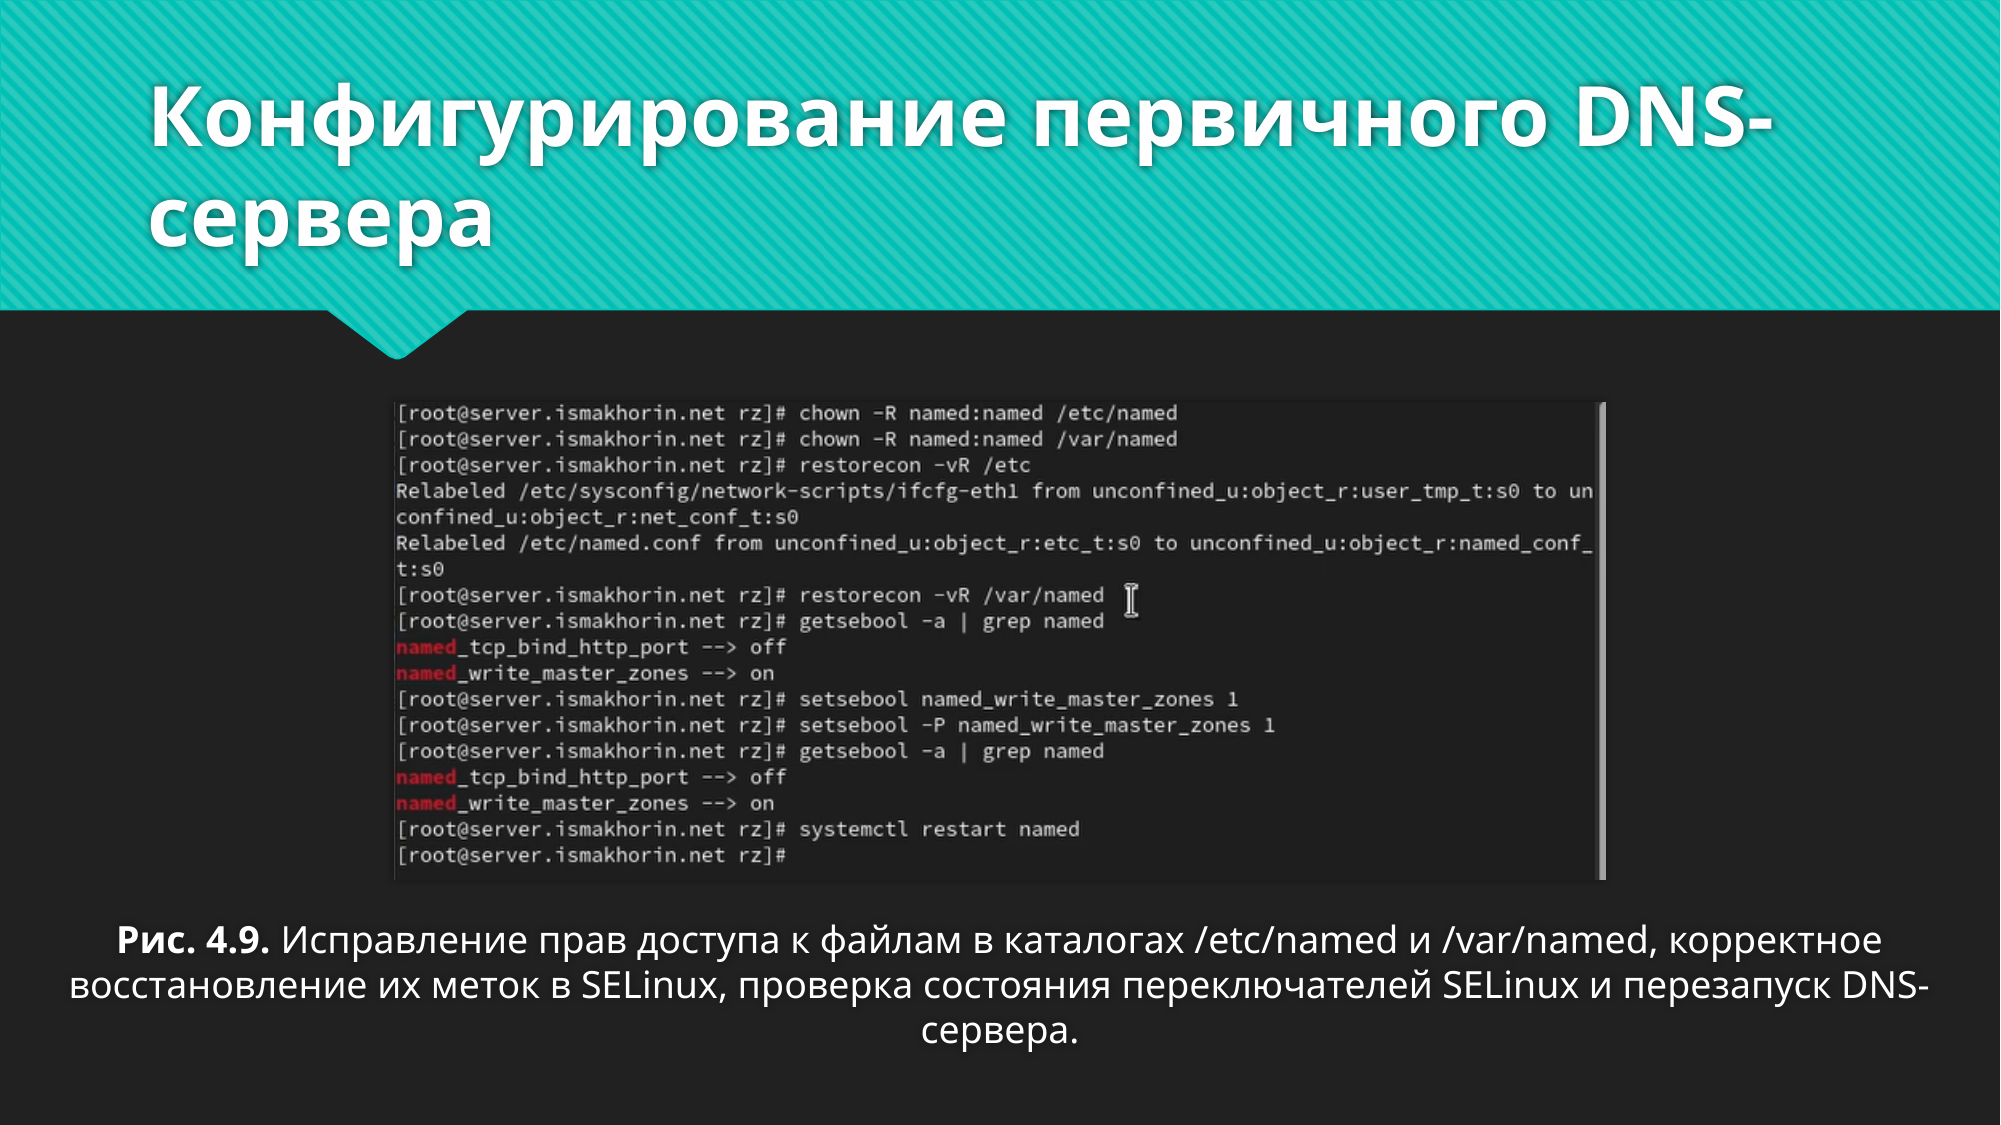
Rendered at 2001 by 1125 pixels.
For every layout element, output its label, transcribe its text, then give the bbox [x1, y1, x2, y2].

text_box Рис. 4.9. Исправление прав доступа к файлам в каталогах /etc/named и /var/named, корректное восстановление их меток в SELinux, проверка состояния переключателей SELinux и перезапуск DNS-сервера. [19, 904, 1981, 1064]
title Конфигурирование первичного DNS-сервера [132, 111, 1868, 271]
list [393, 402, 1607, 880]
